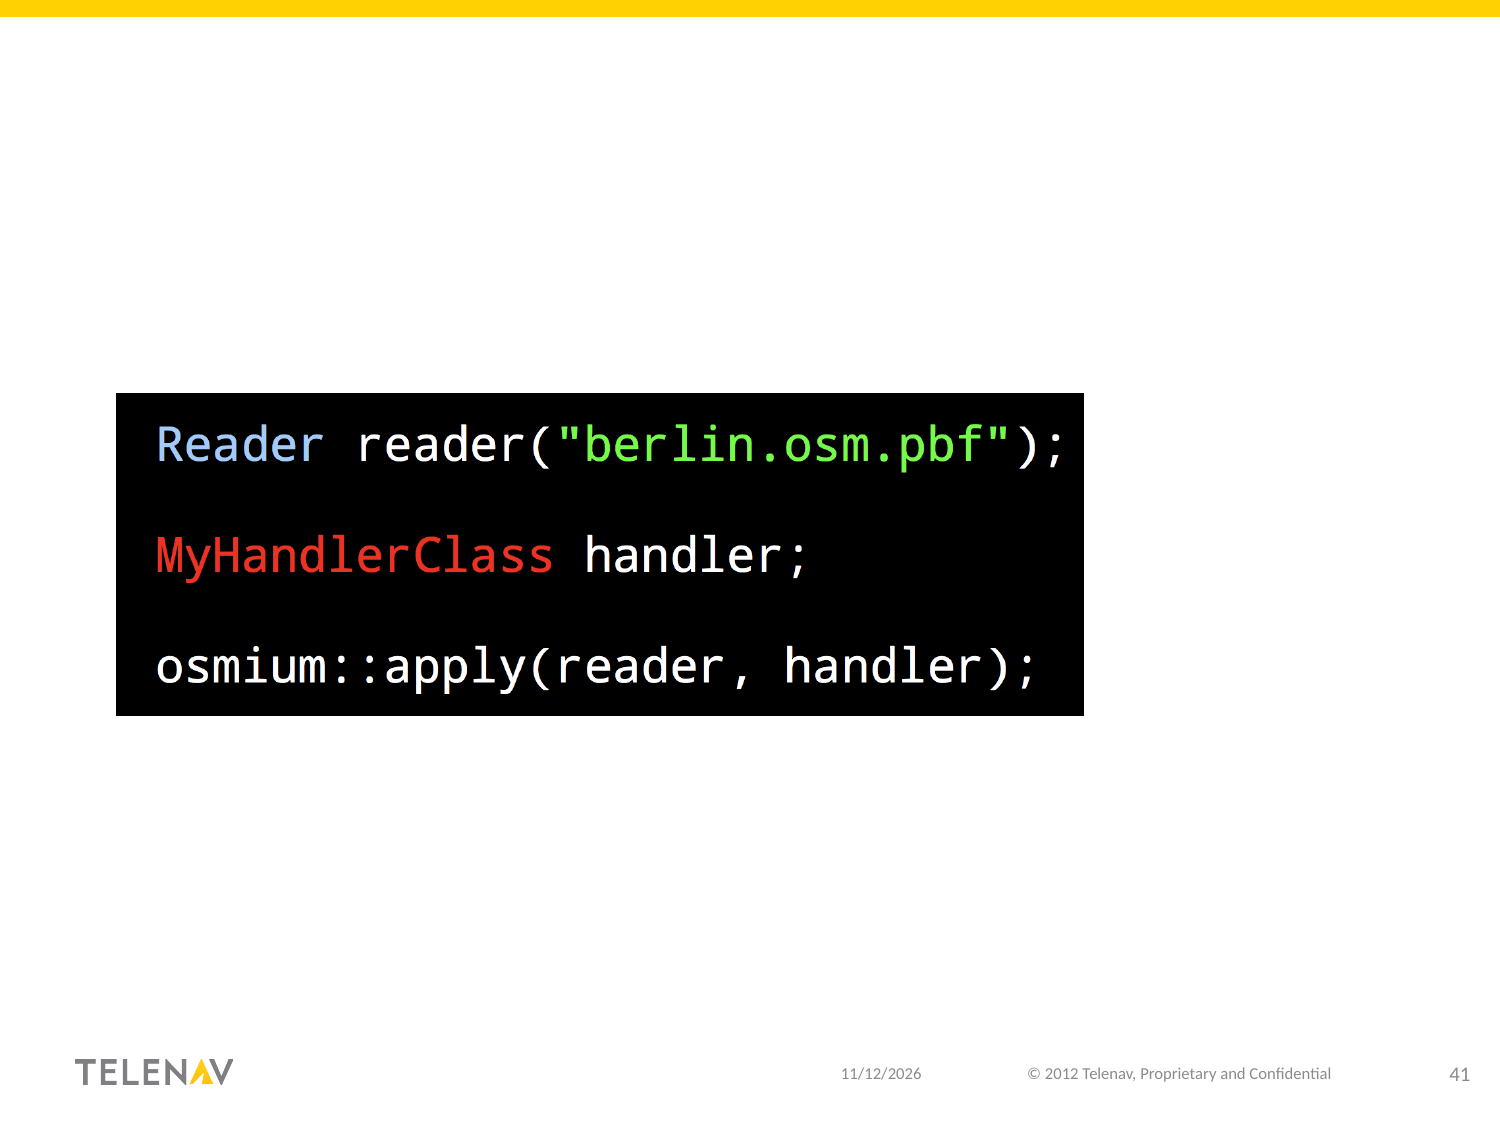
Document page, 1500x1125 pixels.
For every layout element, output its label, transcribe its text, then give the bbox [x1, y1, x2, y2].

slide_number 41 [1420, 1042, 1486, 1103]
picture [75, 1059, 233, 1085]
picture [116, 393, 1084, 717]
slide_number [825, 1042, 945, 1103]
footer © 2012 Telenav, Proprietary and Confidential [1006, 1042, 1353, 1103]
